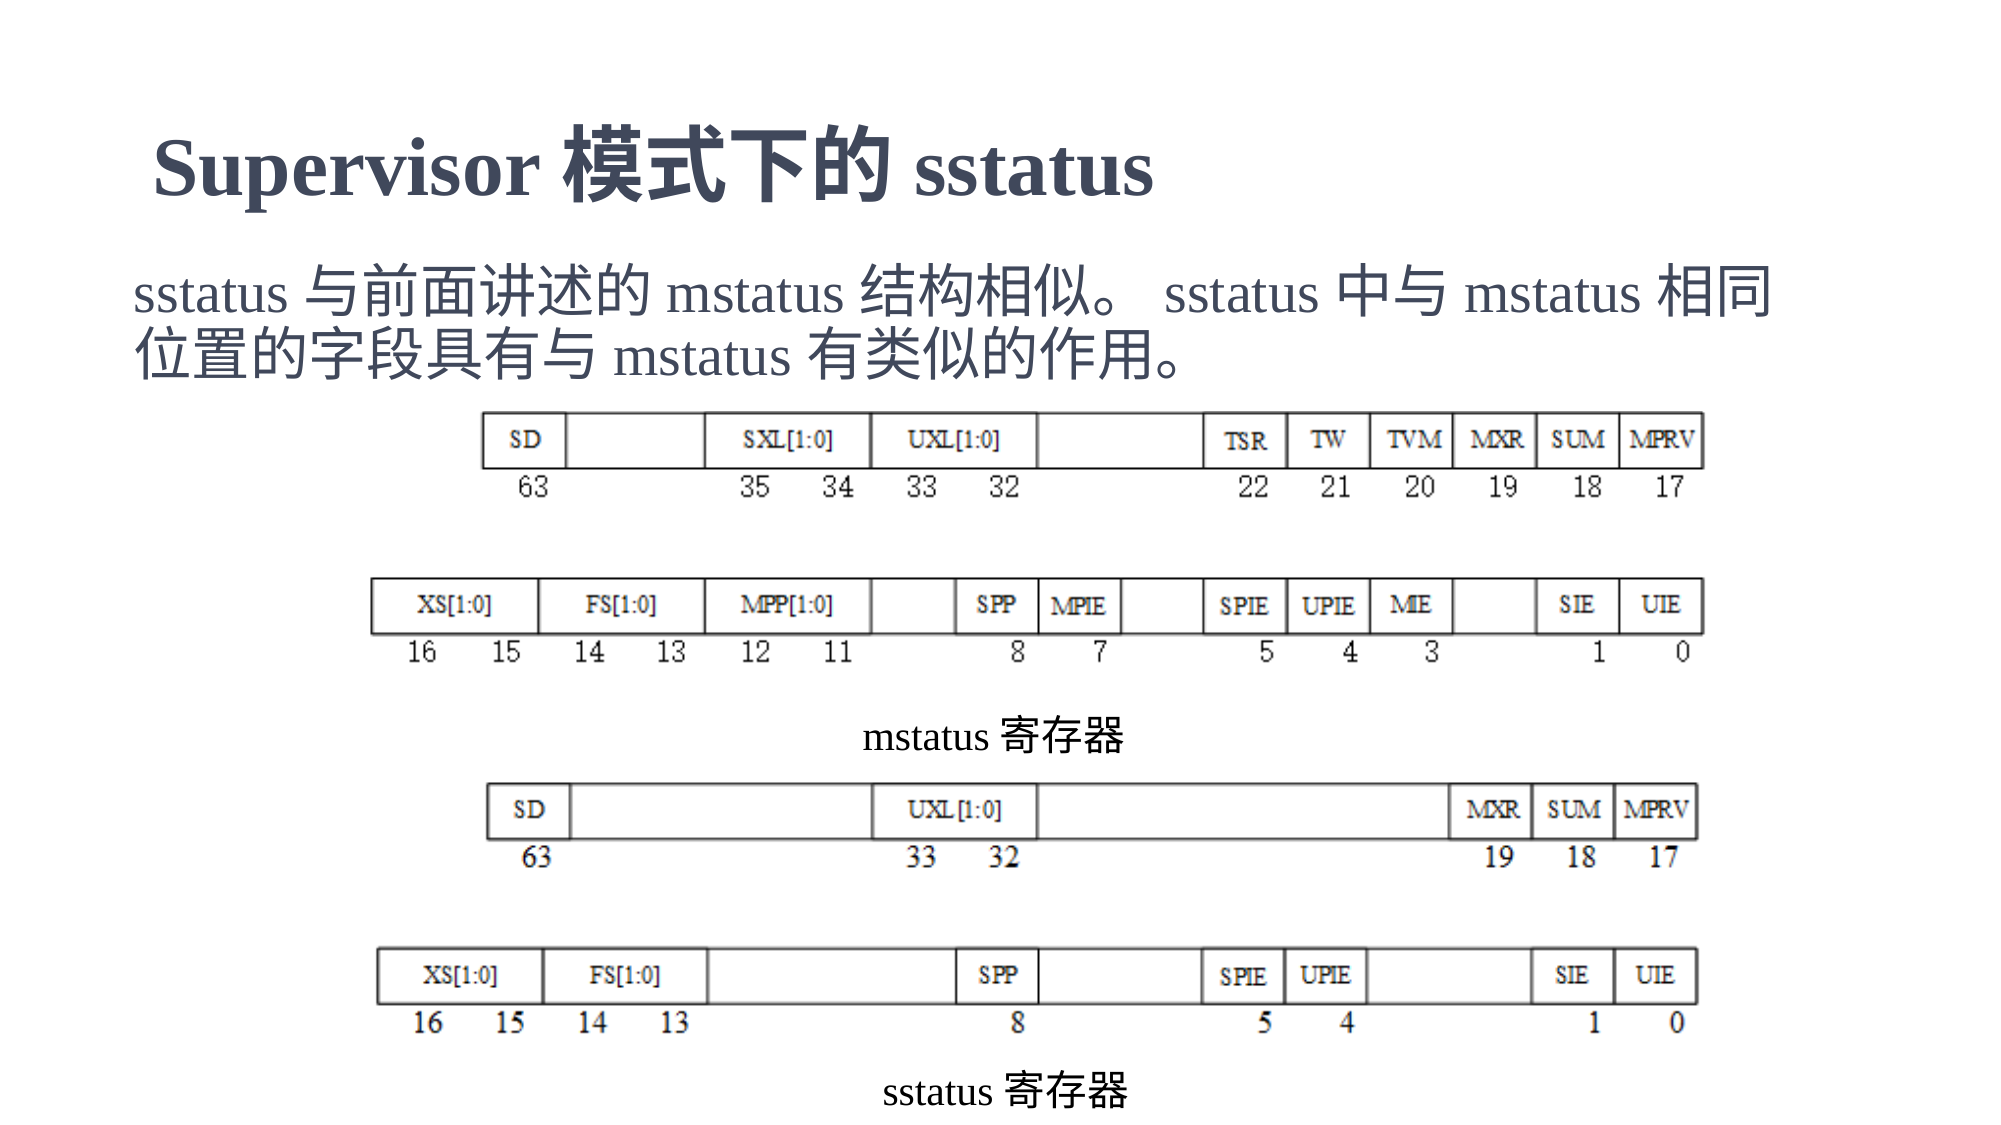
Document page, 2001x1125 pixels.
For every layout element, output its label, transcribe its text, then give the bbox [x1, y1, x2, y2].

text_box mstatus寄存器 [847, 701, 1153, 766]
list sstatus与前面讲述的mstatus结构相似。sstatus中与mstatus相同位置的字段具有与mstatus有类似的作用。 [118, 254, 1844, 969]
picture [369, 411, 1711, 684]
picture [369, 781, 1711, 1057]
title Supervisor模式下的sstatus [137, 59, 1863, 278]
text_box sstatus寄存器 [867, 1057, 1173, 1122]
